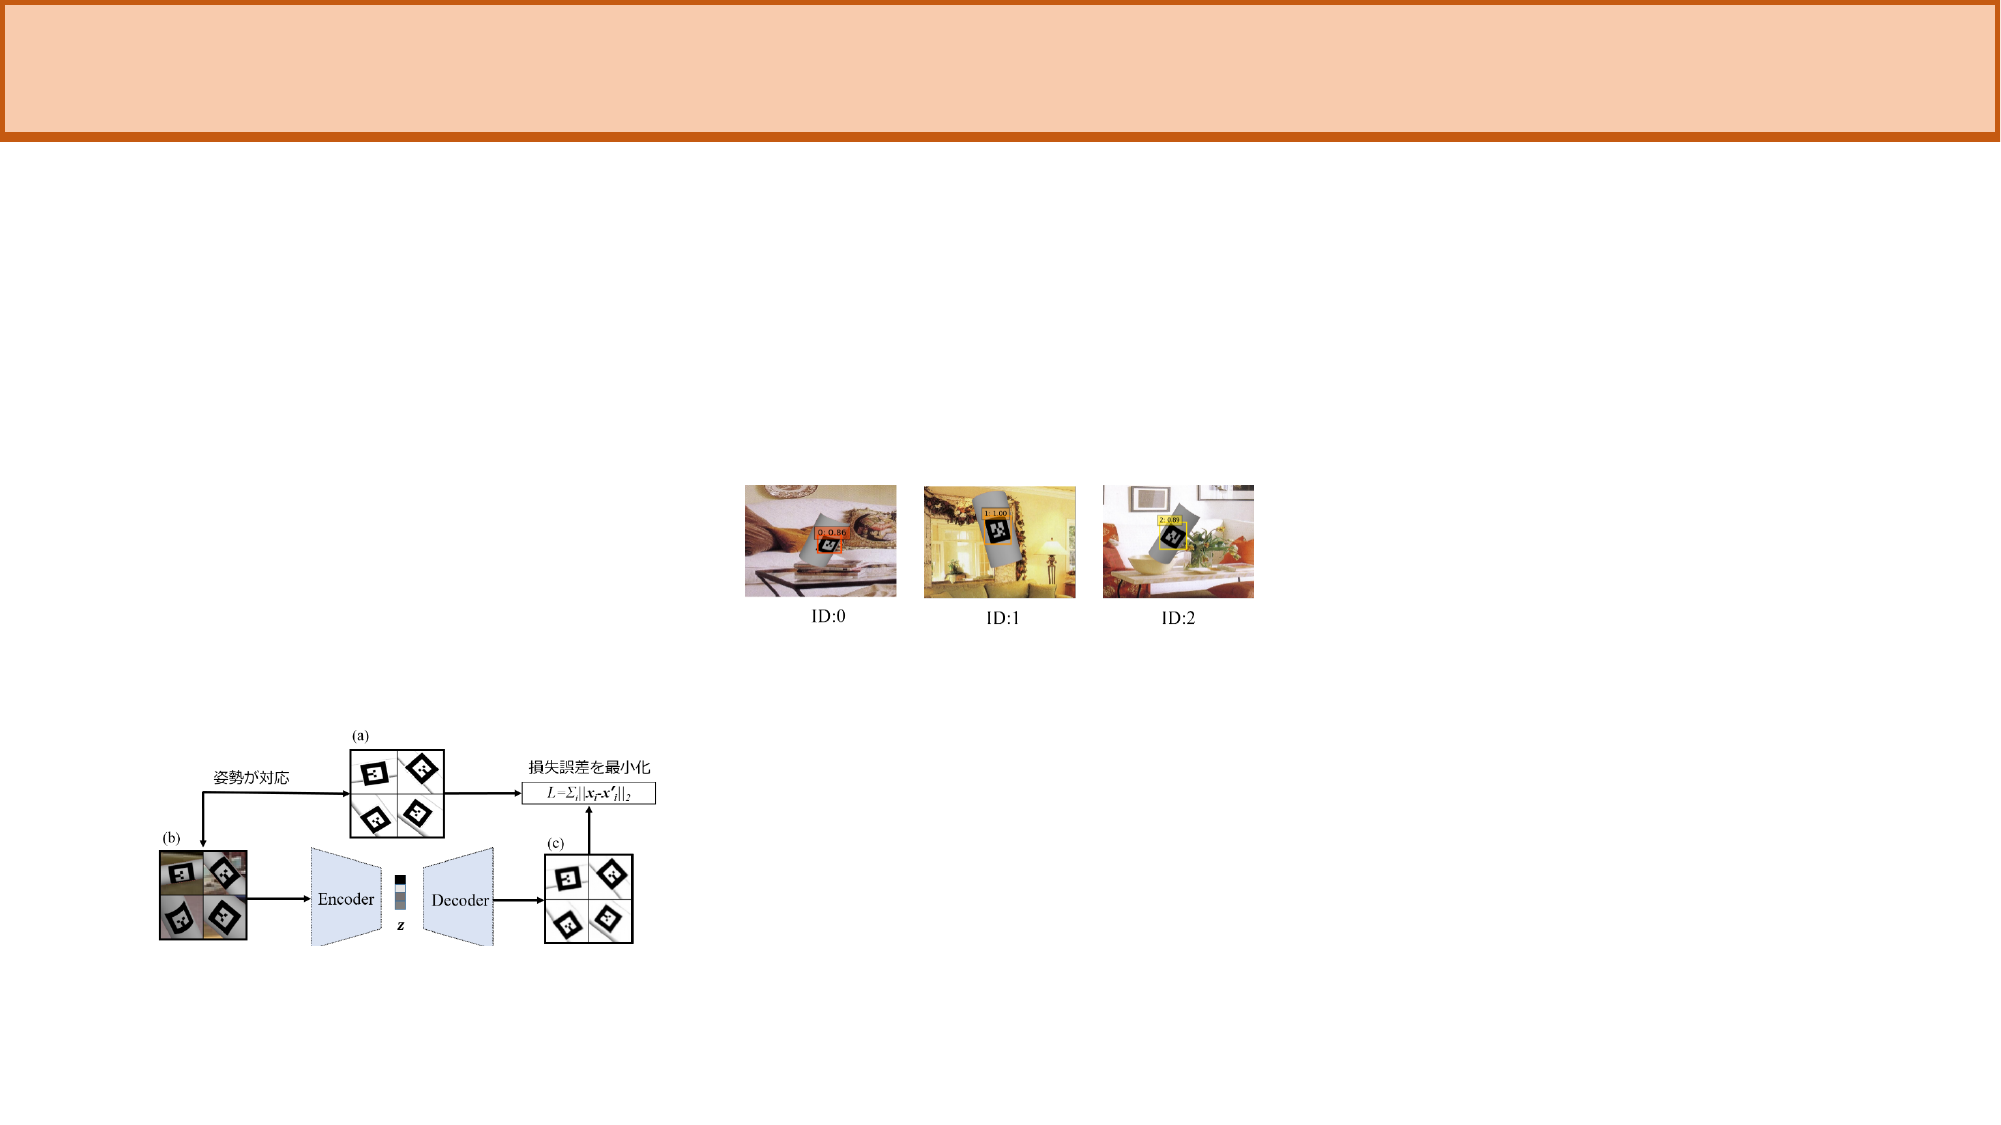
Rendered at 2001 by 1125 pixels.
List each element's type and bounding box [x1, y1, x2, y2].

picture [745, 485, 1254, 640]
picture [155, 728, 659, 946]
